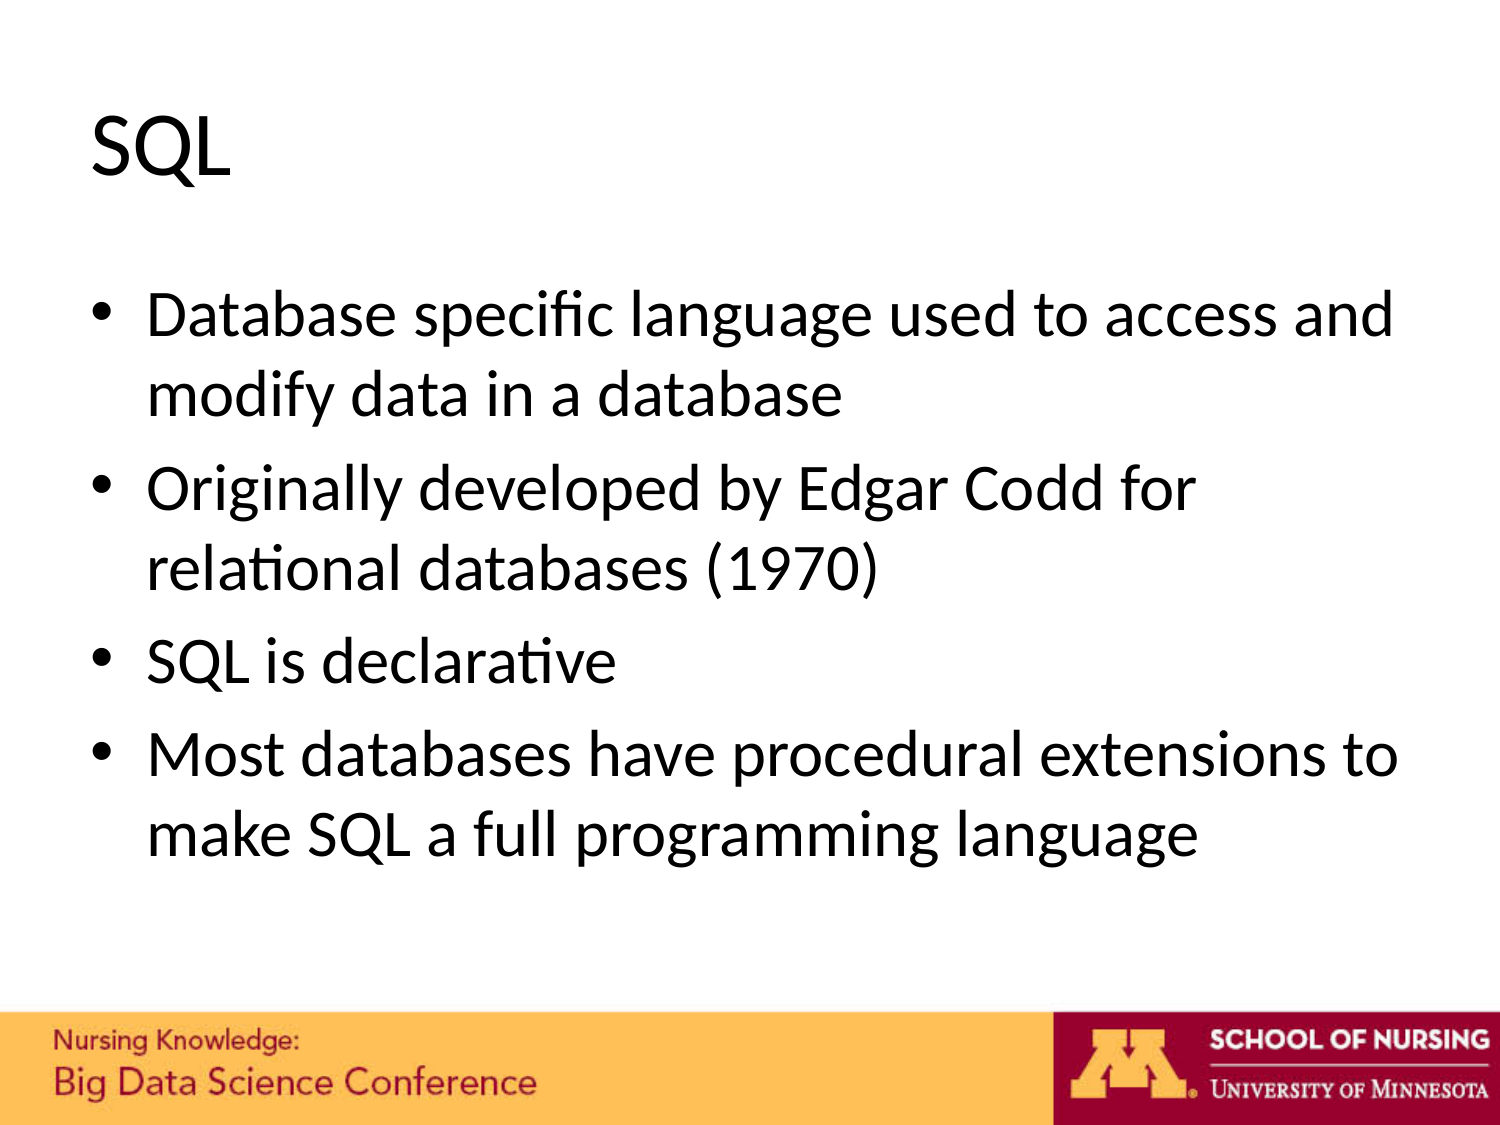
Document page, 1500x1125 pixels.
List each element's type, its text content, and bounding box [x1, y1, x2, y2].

picture [0, 0, 1500, 1125]
title SQL [75, 45, 1425, 233]
list Database specific language used to access and modify data in a database Originally developed by Edgar Codd for relational databases (1970) SQL is declarative Most databases have procedural extensions to make SQL a full programming language [75, 262, 1425, 1005]
